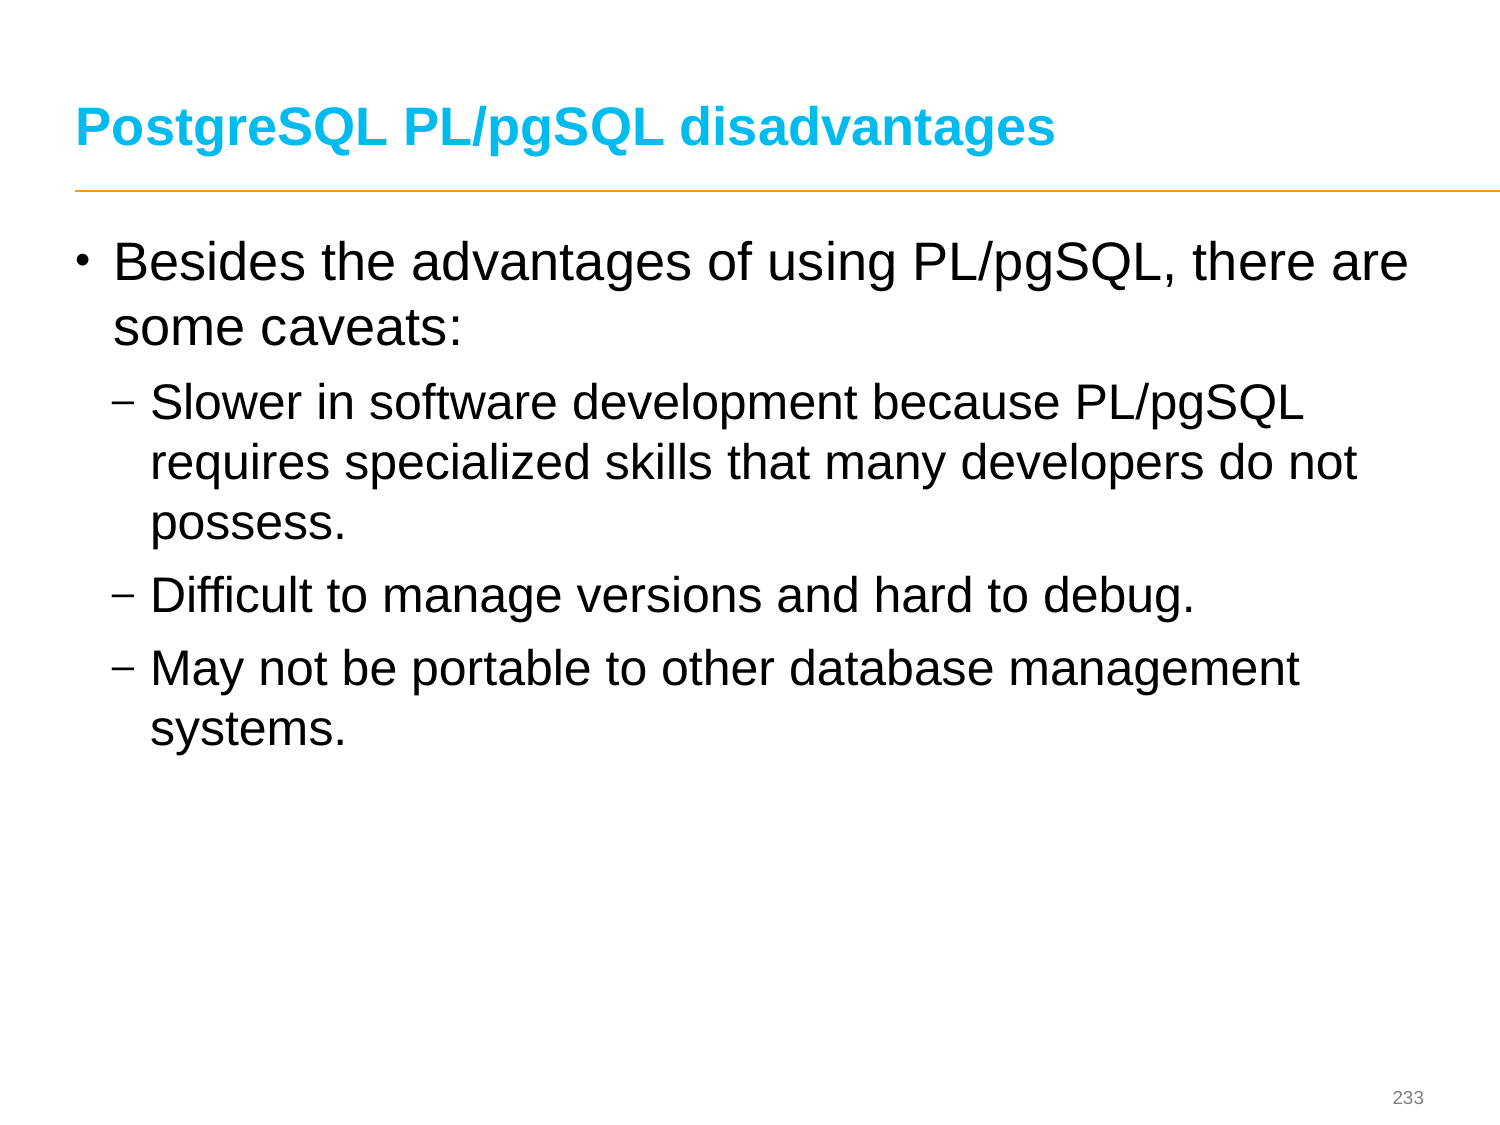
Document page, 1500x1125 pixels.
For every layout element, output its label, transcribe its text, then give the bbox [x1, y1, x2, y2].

list Besides the advantages of using PL/pgSQL, there are some caveats: Slower in software development because PL/pgSQL requires specialized skills that many developers do not possess. Difficult to manage versions and hard to debug. May not be portable to other database management systems. [75, 226, 1425, 1018]
title PostgreSQL PL/pgSQL disadvantages [75, 27, 1422, 157]
